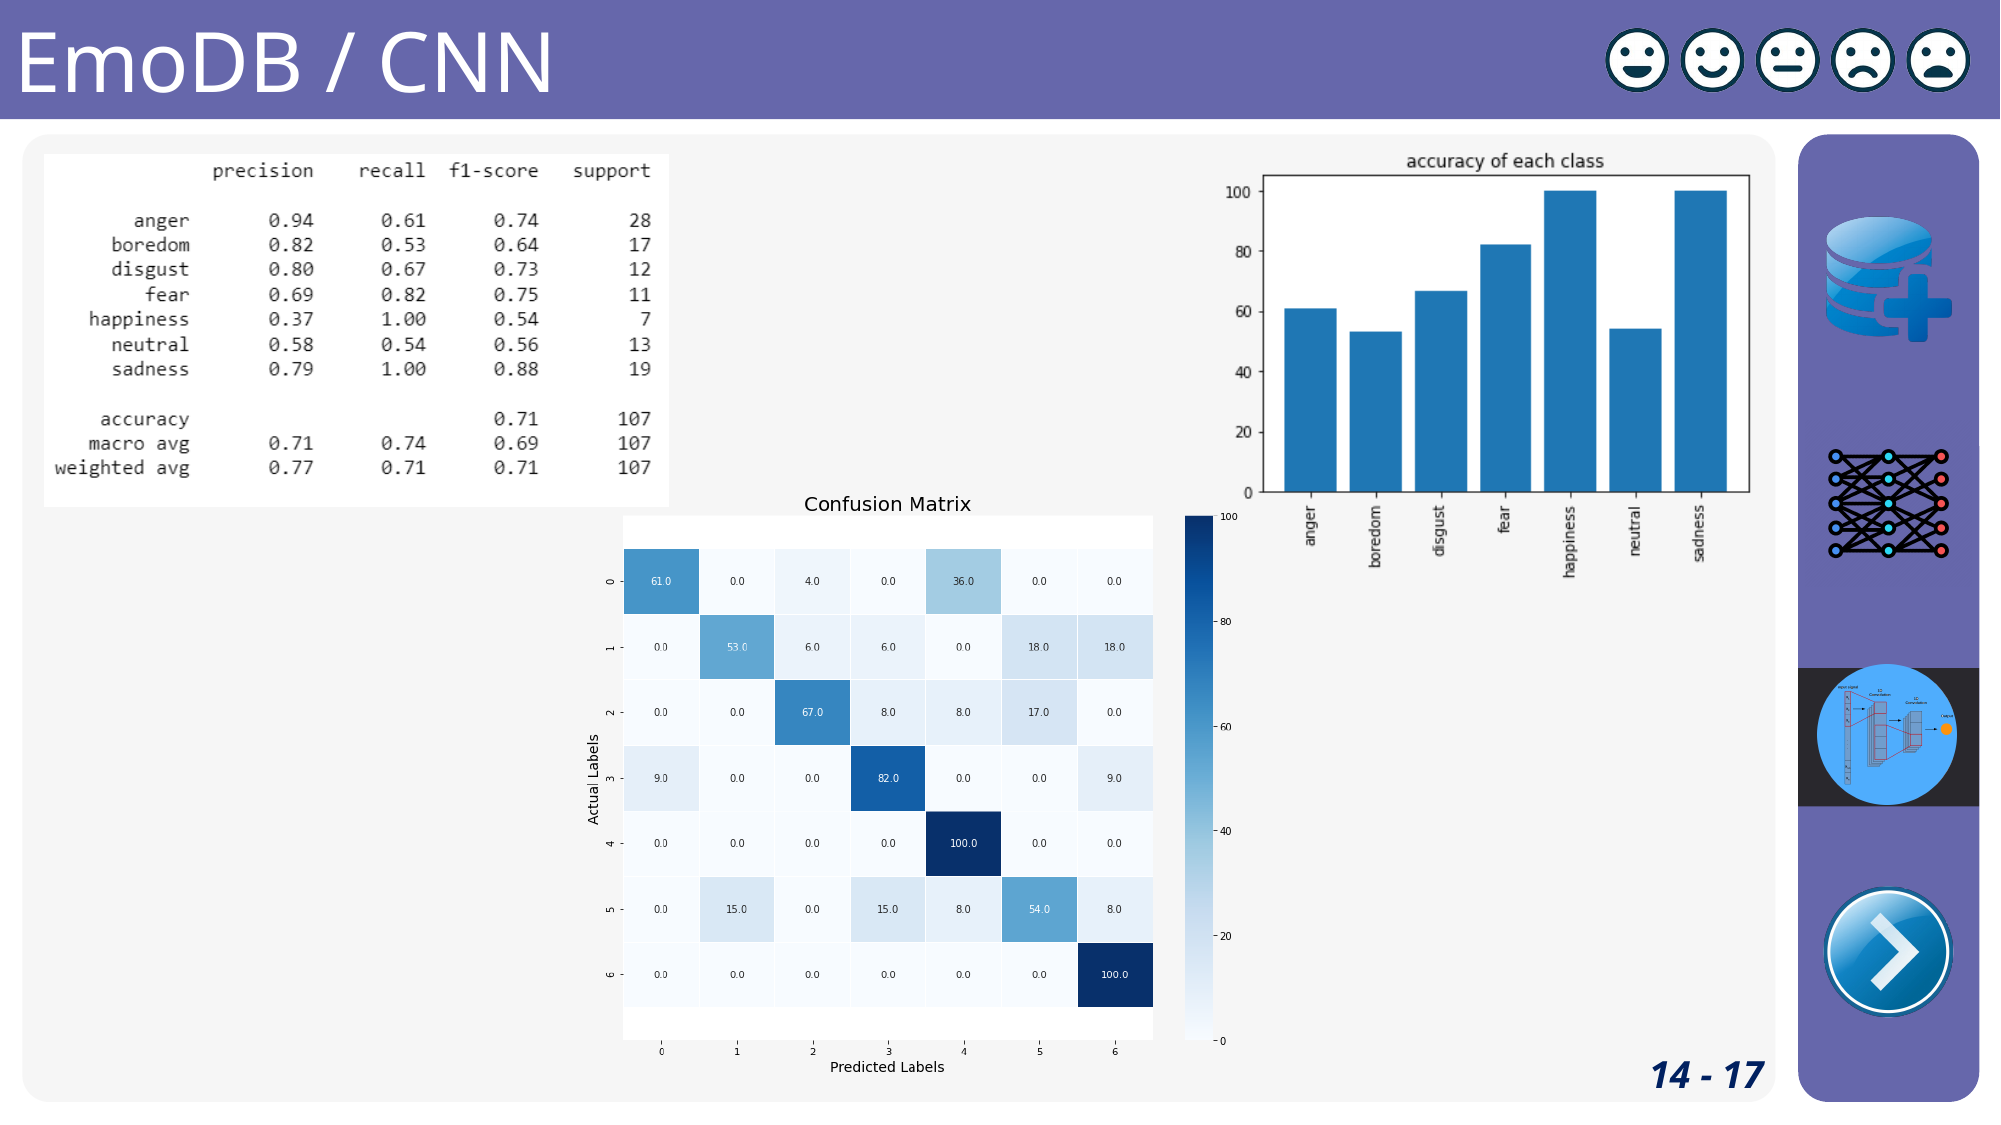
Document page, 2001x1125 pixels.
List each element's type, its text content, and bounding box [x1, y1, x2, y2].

text_box 14 - 17 [1634, 1043, 1845, 1104]
picture [1816, 664, 1957, 805]
text_box [1797, 667, 1980, 807]
text_box [21, 133, 1777, 1104]
text_box [1797, 133, 1981, 1103]
picture [1821, 882, 1957, 1019]
picture [1574, 22, 2000, 97]
picture [44, 143, 1759, 1080]
picture [1805, 420, 1972, 587]
text_box EmoDB / CNN [0, 0, 2000, 120]
picture [1826, 216, 1952, 342]
